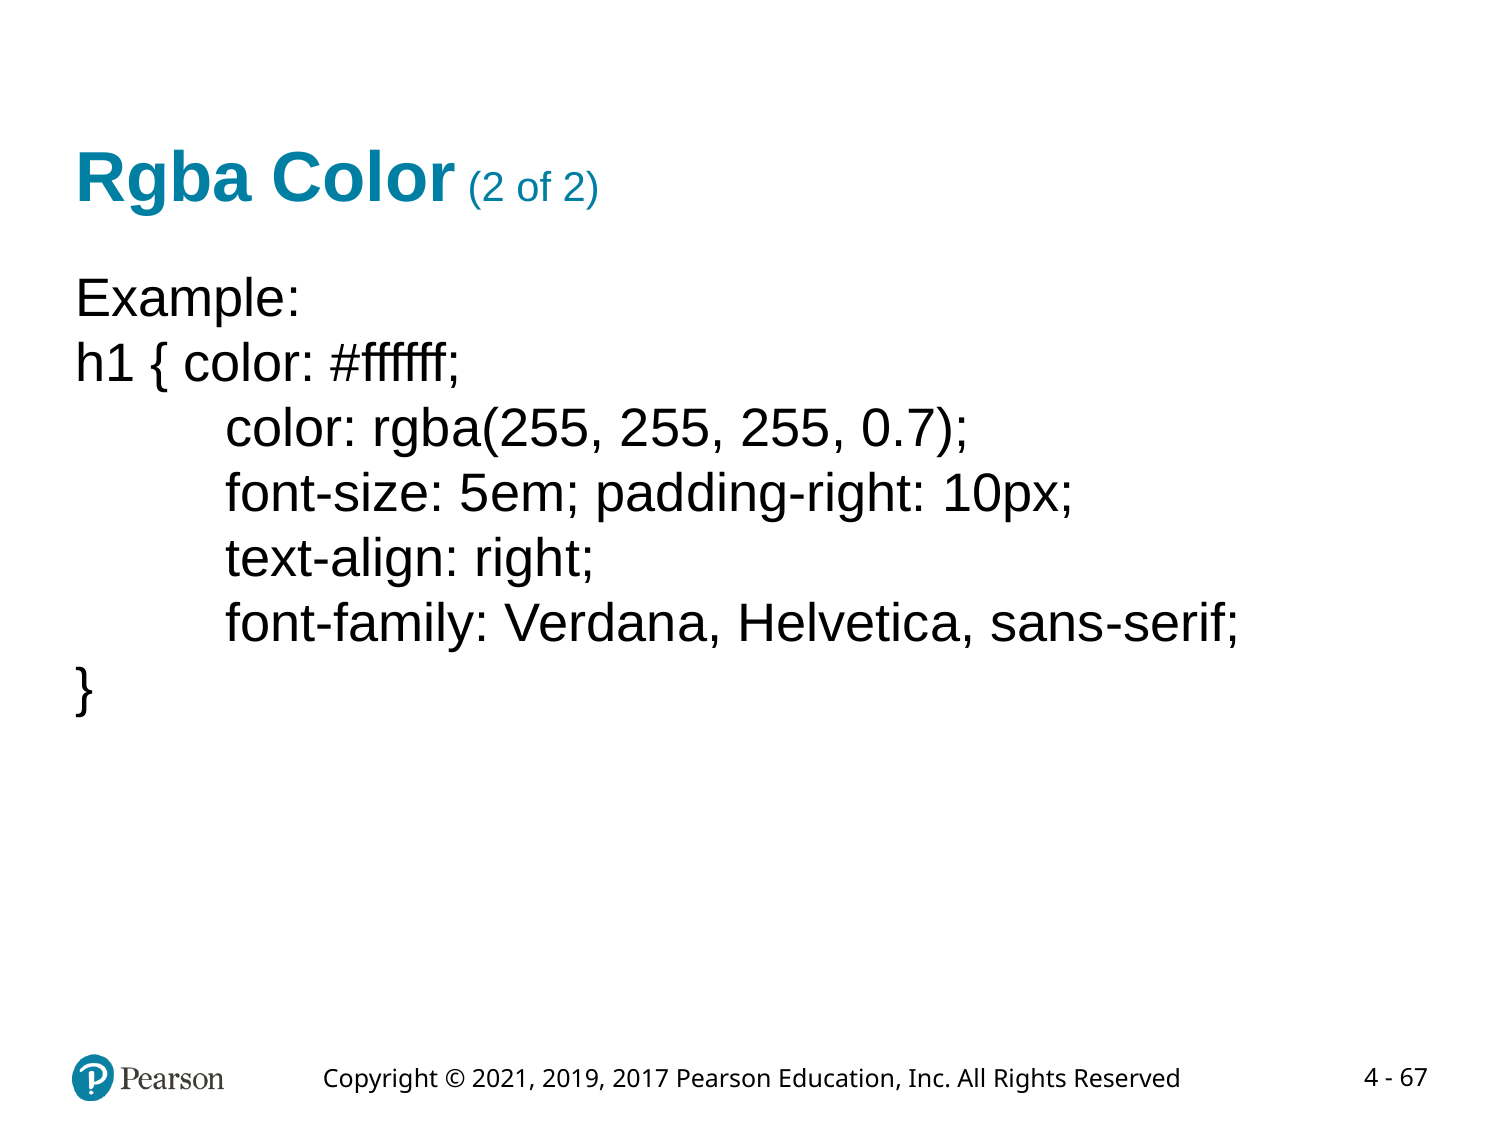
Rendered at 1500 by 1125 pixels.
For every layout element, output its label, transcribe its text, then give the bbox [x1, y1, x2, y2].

picture [72, 1087, 83, 1101]
picture [72, 1054, 89, 1072]
picture [99, 1054, 224, 1101]
picture [81, 1064, 107, 1089]
list Example: h1 { color: #ffffff; color: rgba(255, 255, 255, 0.7); font-size: 5em; padding-right: 10px; text-align: right; font-family: Verdana, Helvetica, sans-serif; } [75, 262, 1425, 1005]
title Rgba Color (2 of 2) [75, 35, 1425, 216]
